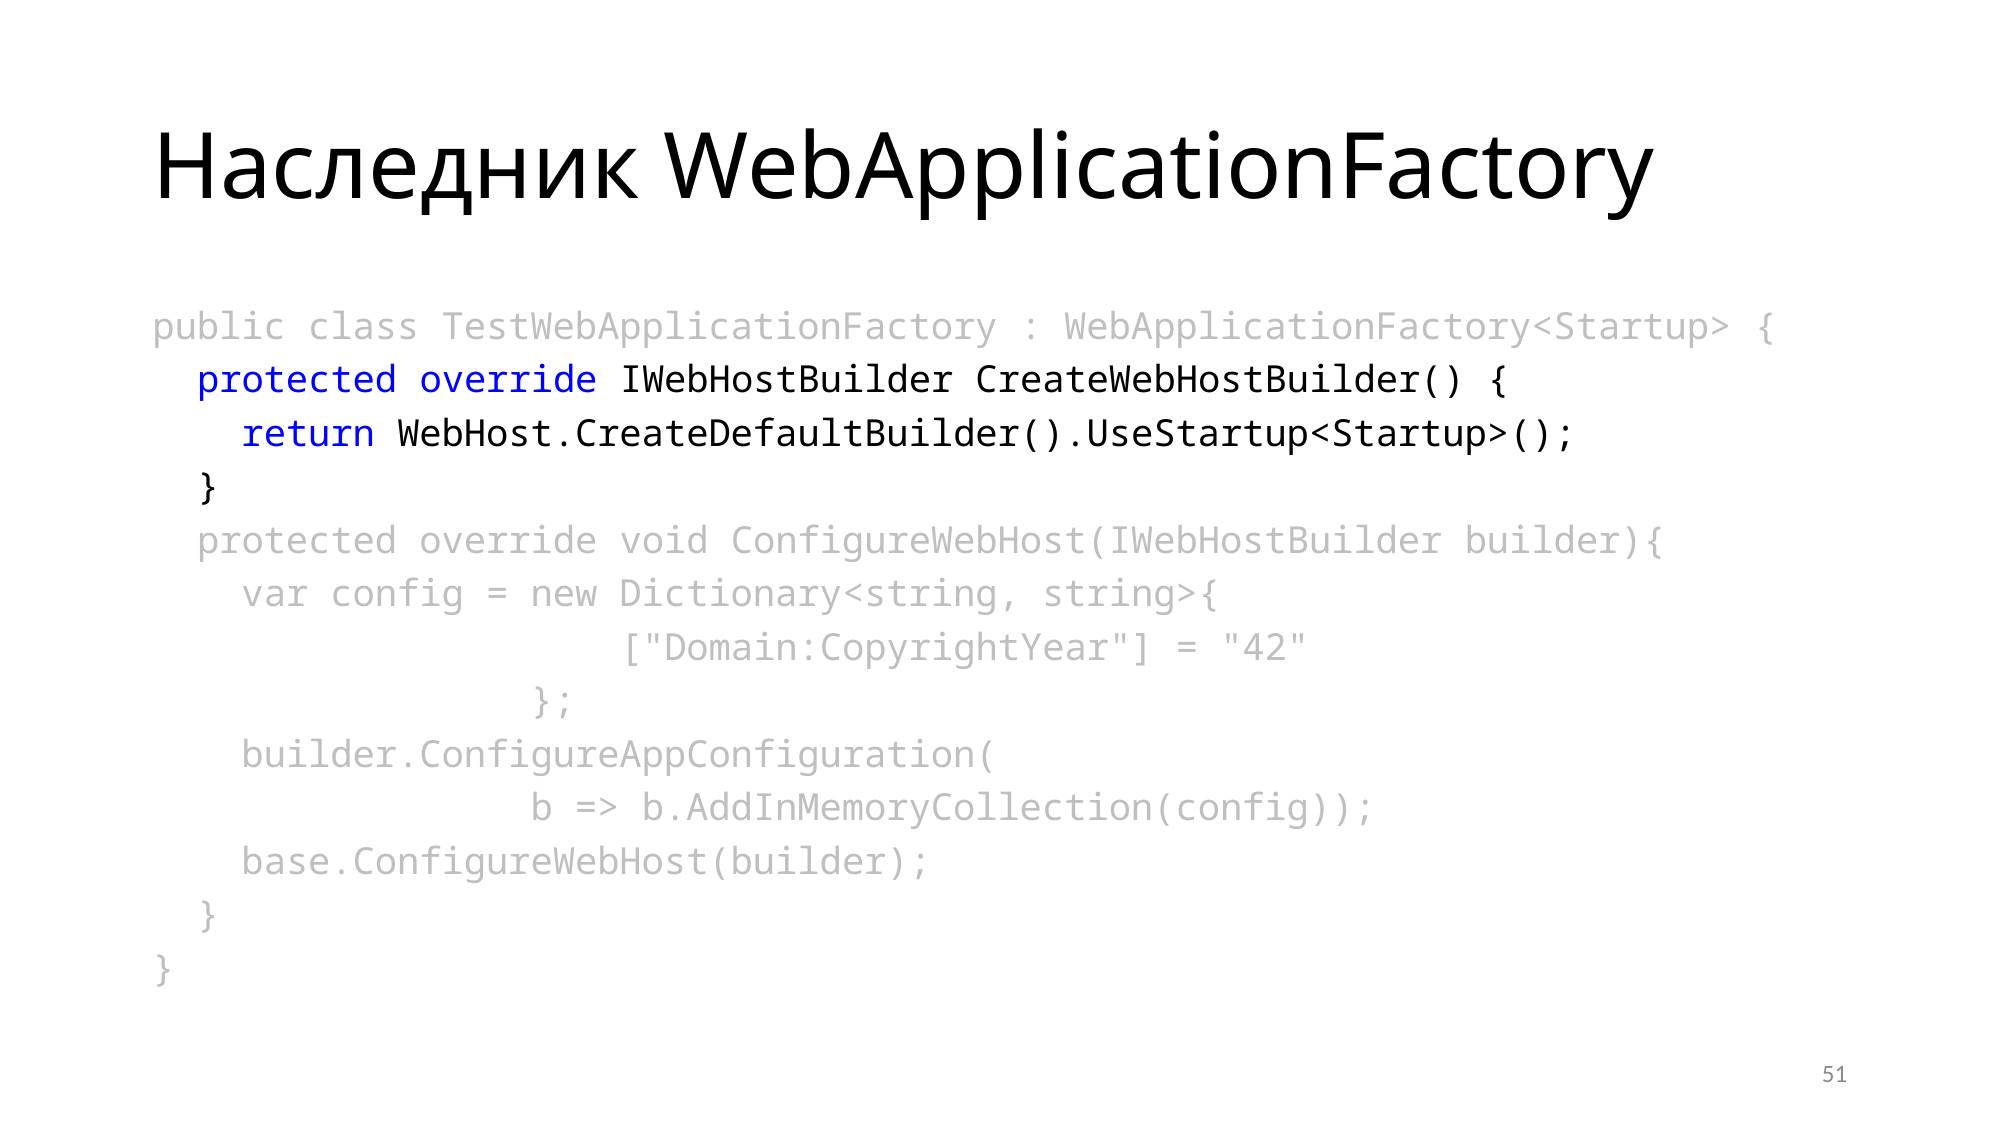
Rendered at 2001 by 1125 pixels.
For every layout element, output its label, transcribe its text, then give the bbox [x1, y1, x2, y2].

slide_number 51 [1412, 1042, 1863, 1103]
list public class TestWebApplicationFactory : WebApplicationFactory<Startup> { protected override IWebHostBuilder CreateWebHostBuilder() { return WebHost.CreateDefaultBuilder().UseStartup<Startup>(); } protected override void ConfigureWebHost(IWebHostBuilder builder){ var config = new Dictionary<string, string>{ ["Domain:CopyrightYear"] = "42" }; builder.ConfigureAppConfiguration( b => b.AddInMemoryCollection(config)); base.ConfigureWebHost(builder); } } [137, 299, 1863, 1014]
title Наследник WebApplicationFactory [137, 59, 1863, 278]
